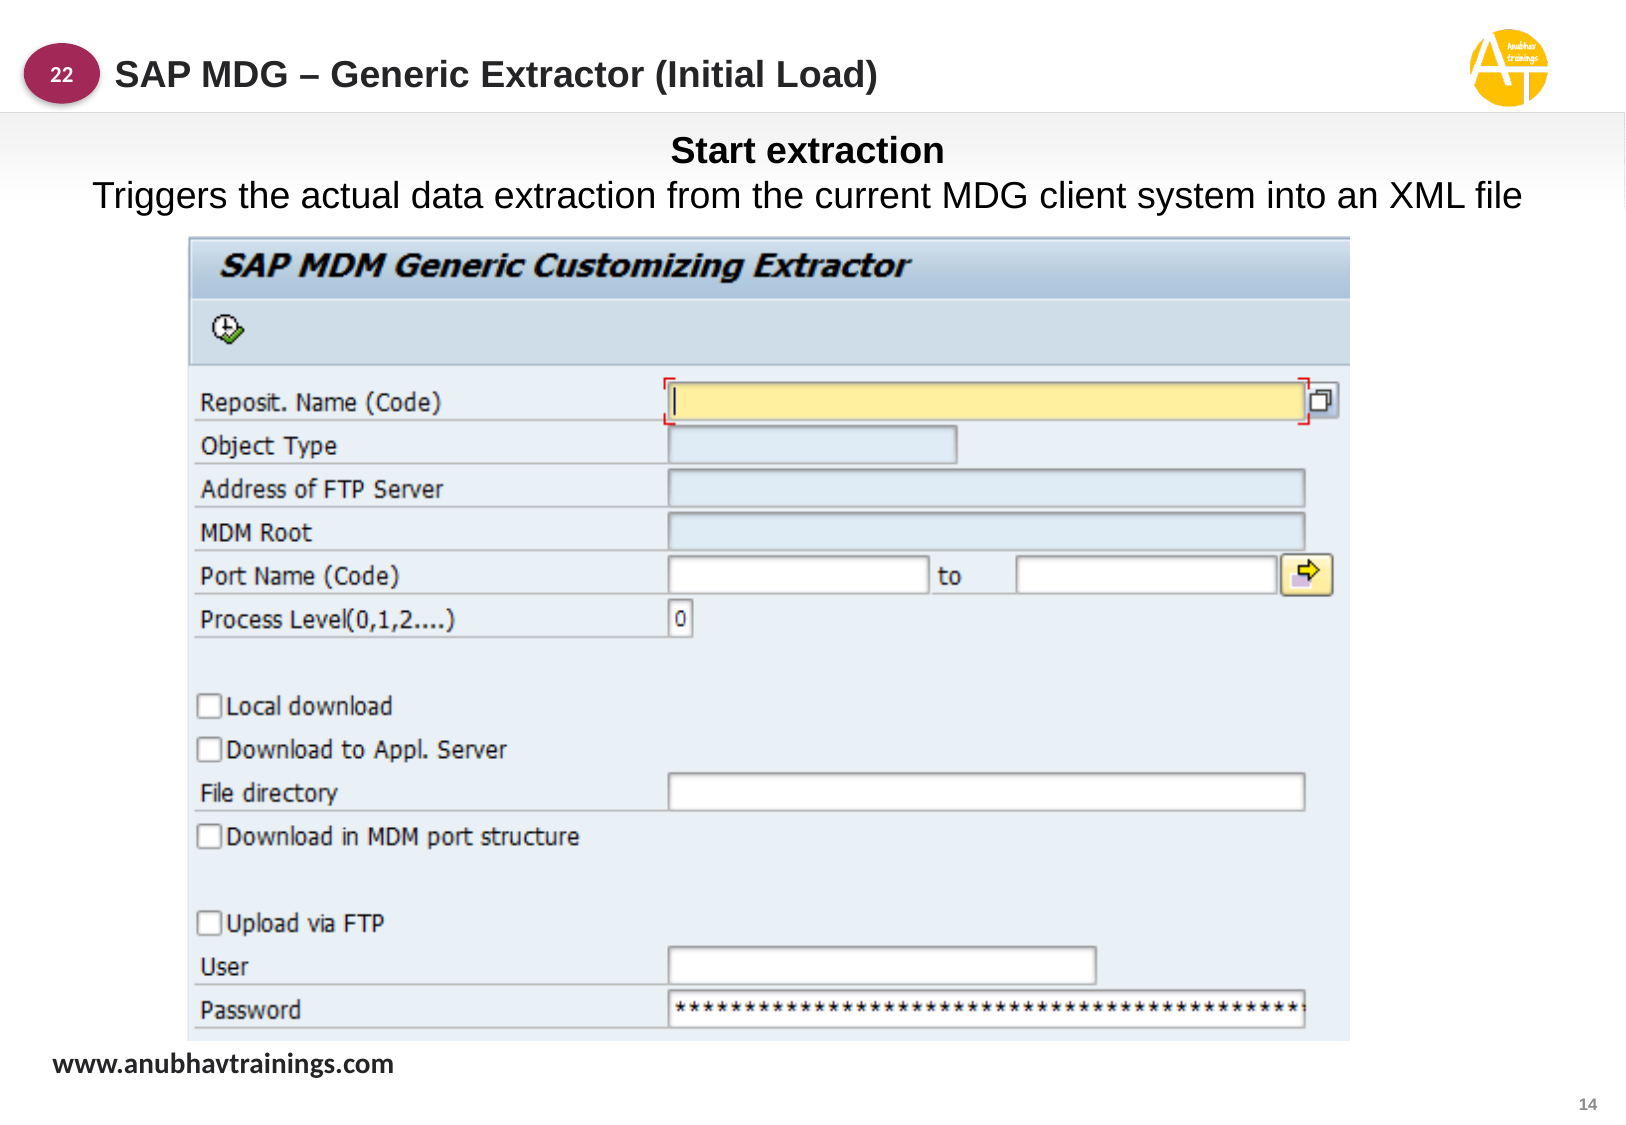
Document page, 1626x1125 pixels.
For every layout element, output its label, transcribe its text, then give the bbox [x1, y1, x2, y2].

text_box SAP MDG – Generic Extractor (Initial Load) [99, 42, 1438, 103]
title Start extraction Triggers the actual data extraction from the current MDG client system into an XML file [30, 124, 1595, 314]
picture [1462, 24, 1552, 112]
picture [0, 113, 1625, 210]
picture [187, 236, 1351, 1041]
text_box 22 [23, 42, 101, 105]
